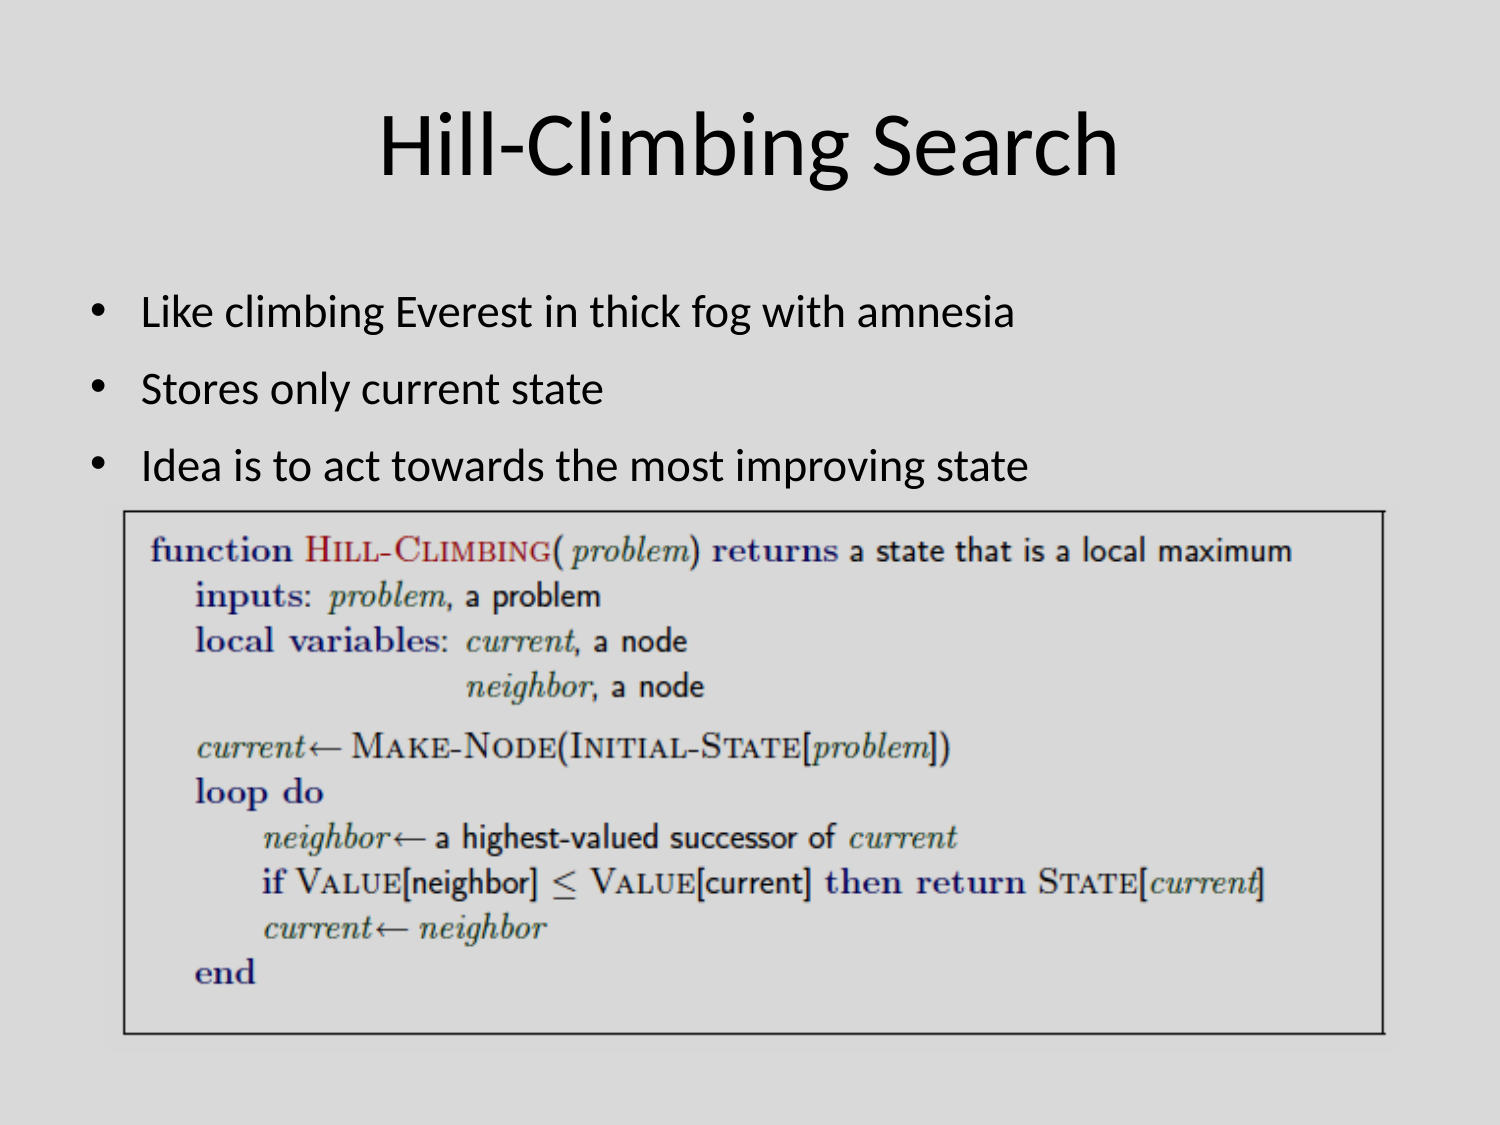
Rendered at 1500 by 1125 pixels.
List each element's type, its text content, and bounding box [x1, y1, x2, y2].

list Like climbing Everest in thick fog with amnesia Stores only current state Idea is to act towards the most improving state [75, 262, 1425, 504]
title Hill-Climbing Search [75, 45, 1425, 233]
picture [106, 503, 1398, 1054]
